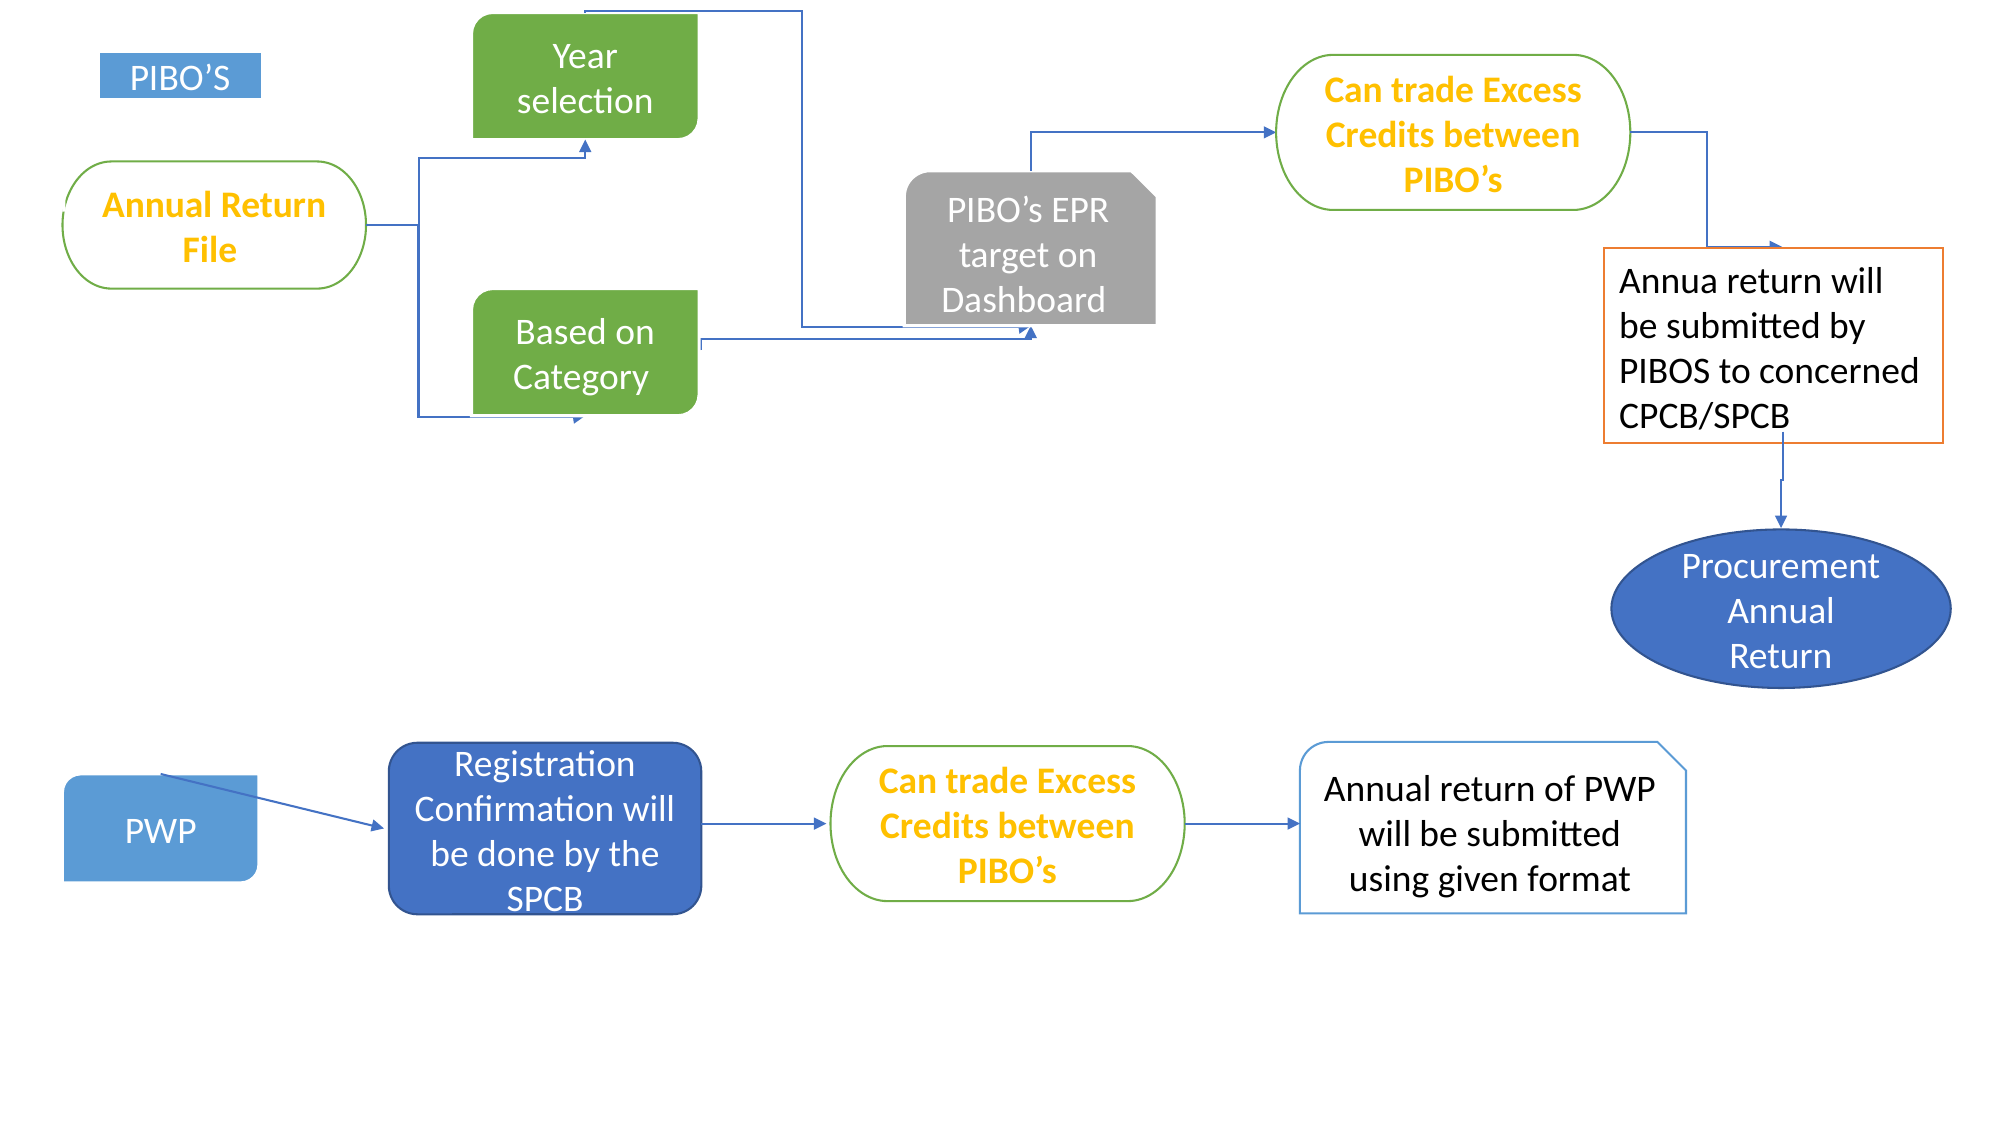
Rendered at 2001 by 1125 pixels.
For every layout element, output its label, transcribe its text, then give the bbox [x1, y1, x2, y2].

text_box Can trade Excess Credits between PIBO’s [829, 745, 1186, 903]
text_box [62, 12, 1951, 689]
text_box Annual return of PWP will be submitted using given format [1298, 740, 1688, 915]
text_box Registration Confirmation will be done by the SPCB [387, 741, 703, 916]
text_box PWP [60, 771, 261, 885]
